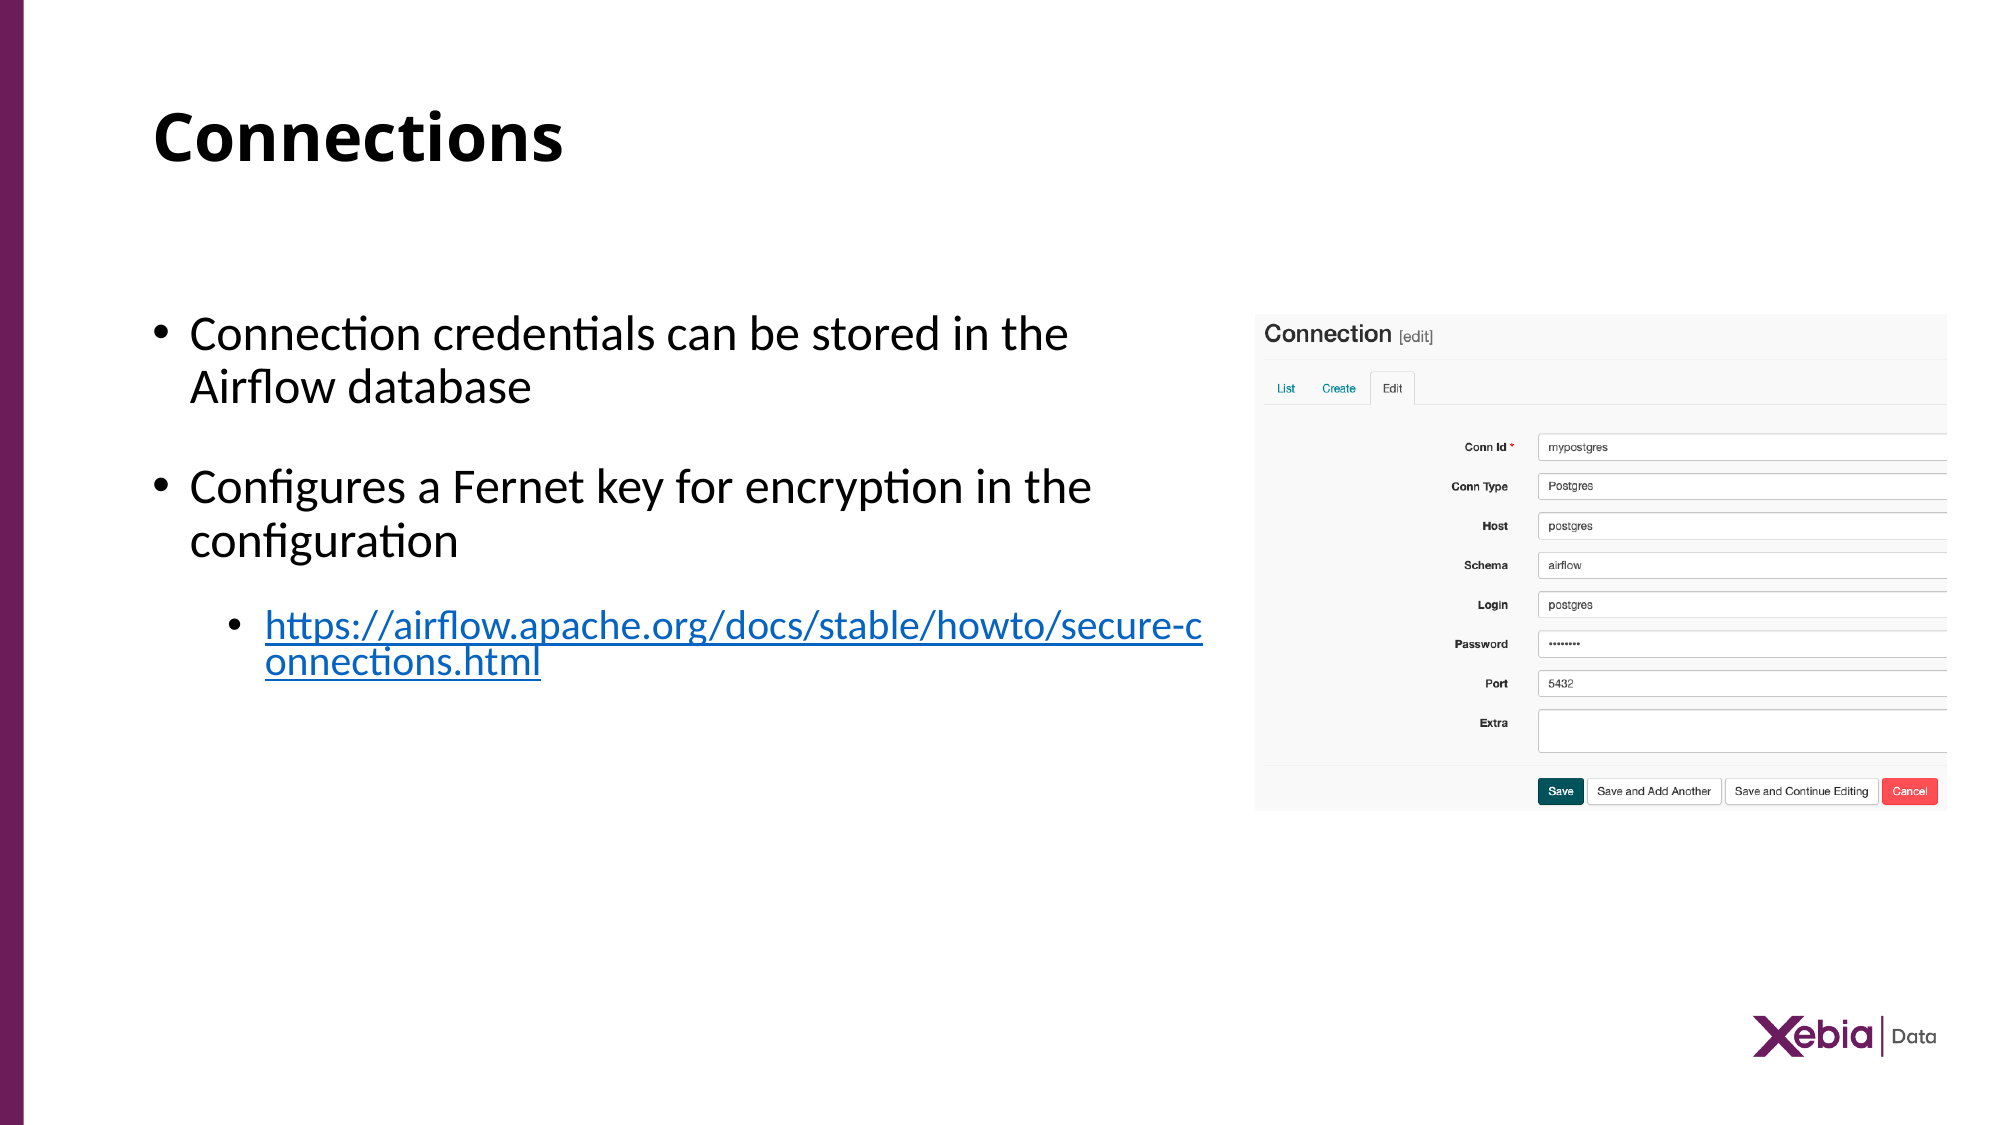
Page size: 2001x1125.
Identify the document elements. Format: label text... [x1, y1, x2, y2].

picture [1743, 999, 1947, 1064]
text_box [0, 0, 25, 1125]
text_box Connections [137, 96, 1863, 215]
picture [1254, 314, 1947, 811]
text_box Connection credentials can be stored in the Airflow database Configures a Fernet key for encryption in the configuration https://airflow.apache.org/docs/stable/howto/secure-connections.html [137, 299, 1226, 1014]
